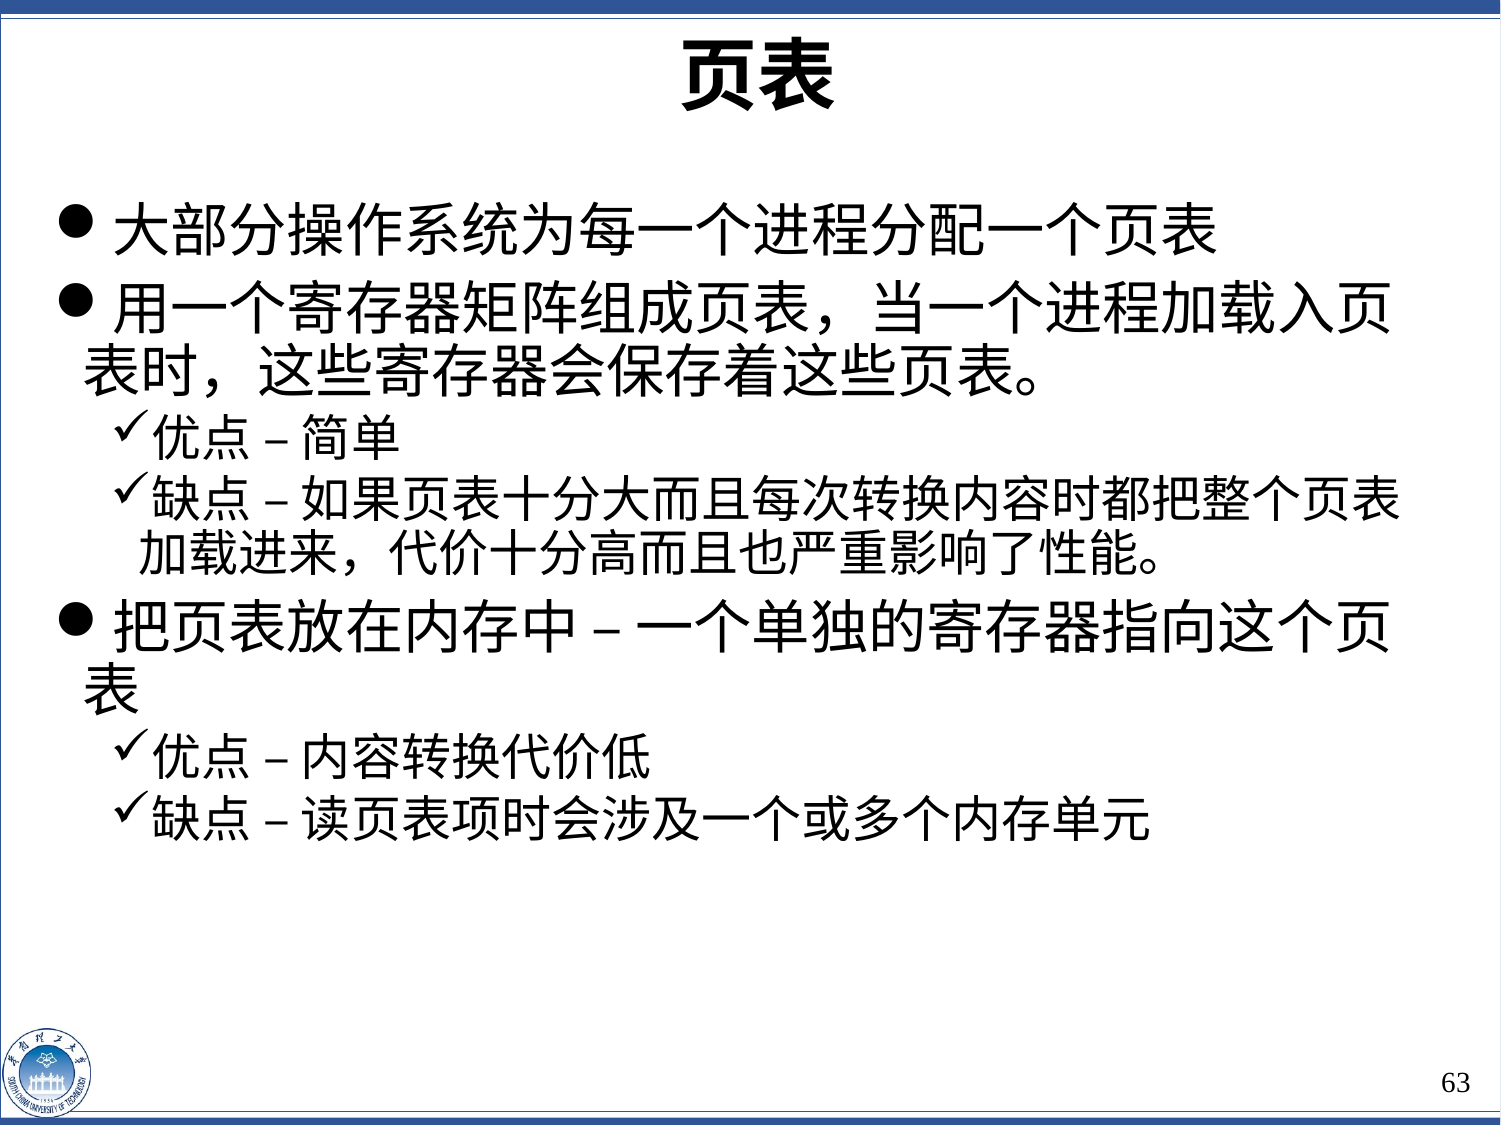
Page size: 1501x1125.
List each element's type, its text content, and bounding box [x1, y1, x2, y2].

picture [2, 1028, 91, 1117]
text_box 63 [1416, 1056, 1486, 1123]
list 大部分操作系统为每一个进程分配一个页表 用一个寄存器矩阵组成页表，当一个进程加载入页表时，这些寄存器会保存着这些页表。 优点 – 简单 缺点 – 如果页表十分大而且每次转换内容时都把整个页表加载进来，代价十分高而且也严重影响了性能。 把页表放在内存中 – 一个单独的寄存器指向这个页表 优点 – 内容转换代价低 缺点 – 读页表项时会涉及一个或多个内存单元 [39, 193, 1457, 1084]
title 页表 [111, 19, 1405, 140]
